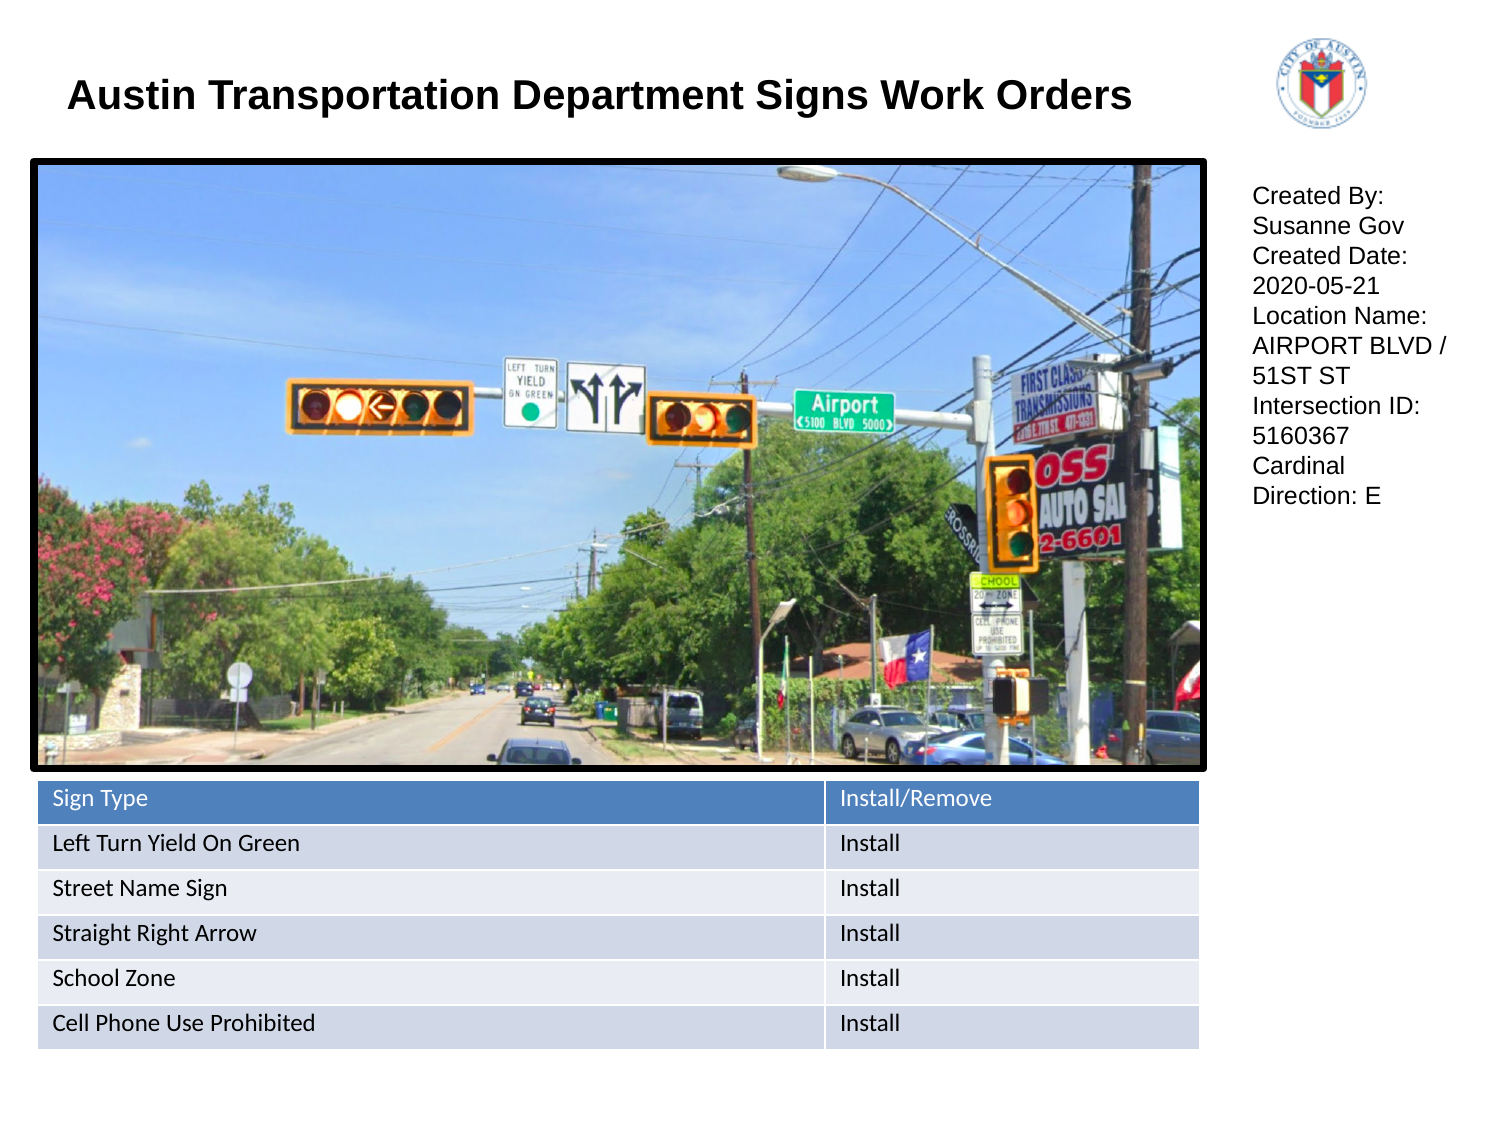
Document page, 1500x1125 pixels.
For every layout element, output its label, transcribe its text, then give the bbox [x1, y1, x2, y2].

table_cell School Zone [38, 961, 824, 1004]
text_box Created By: Susanne Gov Created Date: 2020-05-21 Location Name: AIRPORT BLVD / 51ST ST Intersection ID: 5160367 Cardinal Direction: E [1237, 172, 1463, 517]
table_cell Install [826, 826, 1199, 869]
picture [1274, 37, 1369, 132]
table_cell Street Name Sign [38, 871, 824, 914]
table_cell Left Turn Yield On Green [38, 826, 824, 869]
table_header Install/Remove [826, 781, 1199, 824]
picture [37, 164, 1201, 766]
table_cell Cell Phone Use Prohibited [38, 1006, 824, 1049]
table_cell Install [826, 871, 1199, 914]
text_box Austin Transportation Department Signs Work Orders [51, 60, 1149, 125]
table_cell Install [826, 1006, 1199, 1049]
table_cell Install [826, 916, 1199, 959]
table_header Sign Type [38, 781, 824, 824]
table_cell Install [826, 961, 1199, 1004]
table_cell Straight Right Arrow [38, 916, 824, 959]
